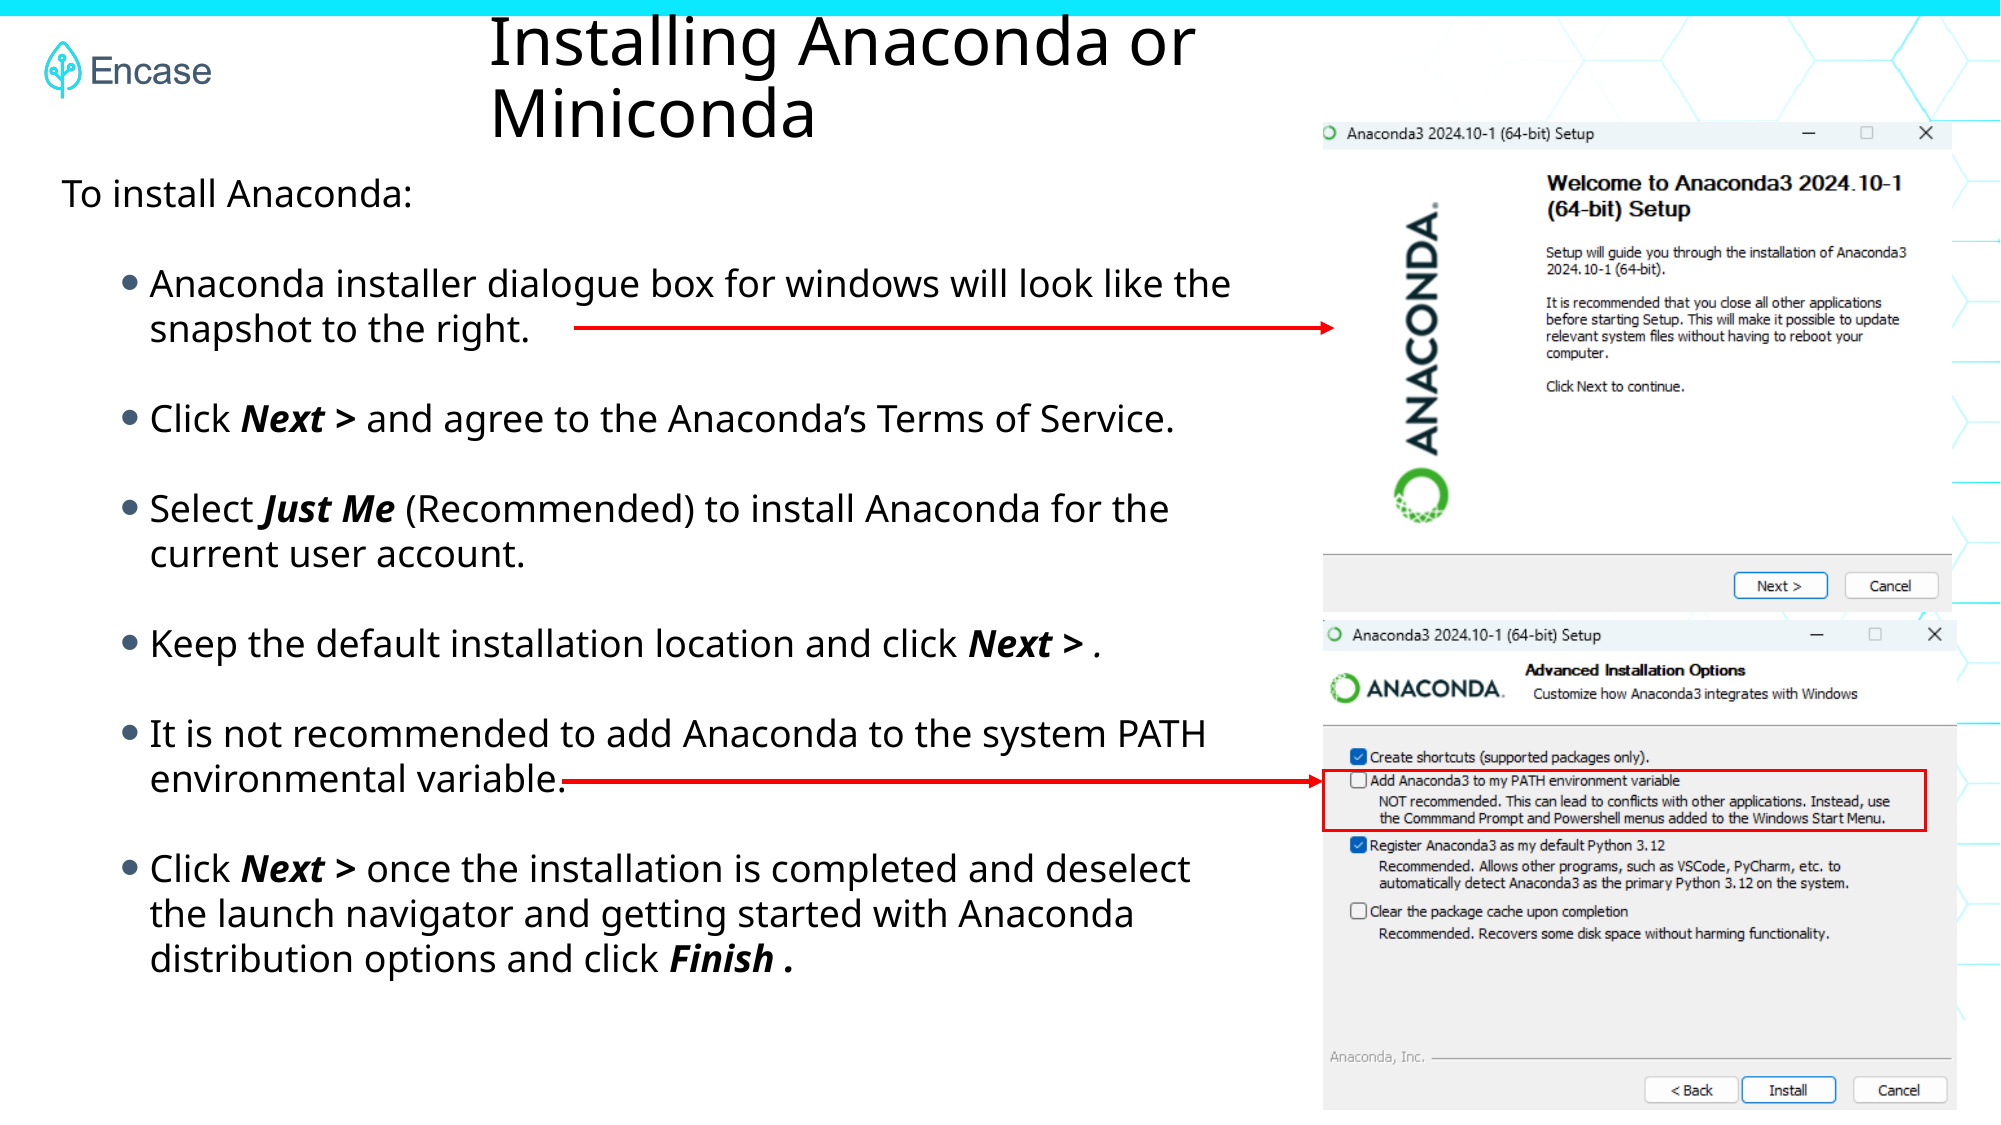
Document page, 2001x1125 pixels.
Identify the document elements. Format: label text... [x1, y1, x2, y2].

text_box To install Anaconda: Anaconda installer dialogue box for windows will look like the snapshot to the right. Click Next > and agree to the Anaconda’s Terms of Service. Select Just Me (Recommended) to install Anaconda for the current user account. Keep the default installation location and click Next > . It is not recommended to add Anaconda to the system PATH environmental variable. Click Next > once the installation is completed and deselect the launch navigator and getting started with Anaconda distribution options and click Finish . [46, 162, 1264, 1033]
text_box Installing Anaconda or Miniconda [475, 16, 1525, 143]
picture [0, 17, 2000, 1111]
